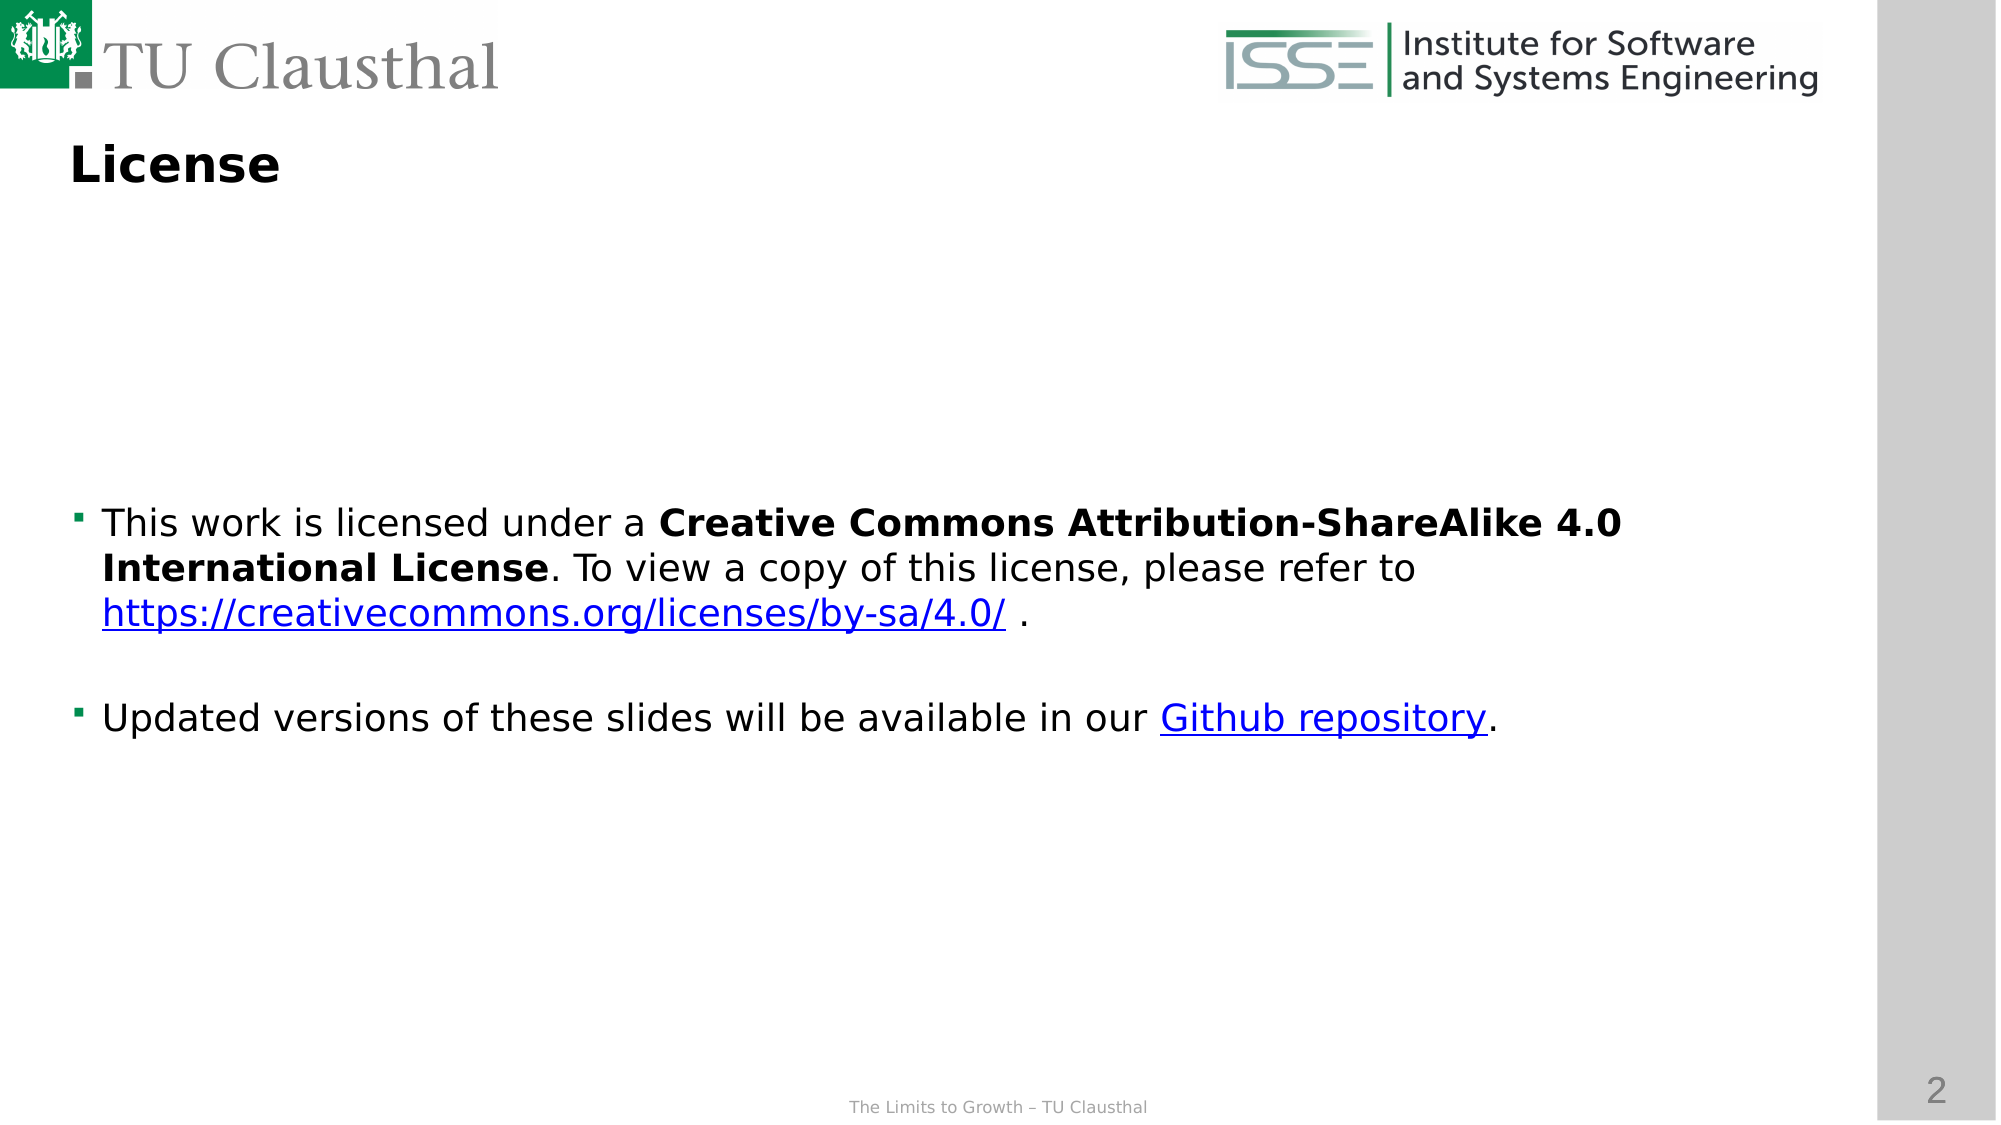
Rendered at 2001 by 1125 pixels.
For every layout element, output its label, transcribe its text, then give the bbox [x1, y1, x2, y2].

text_box This work is licensed under a Creative Commons Attribution-ShareAlike 4.0 International License. To view a copy of this license, please refer to https://creativecommons.org/licenses/by-sa/4.0/ . Updated versions of these slides will be available in our Github repository. [55, 208, 1815, 1031]
picture [1218, 22, 1823, 103]
text_box License [55, 125, 1815, 204]
picture [0, 0, 498, 89]
